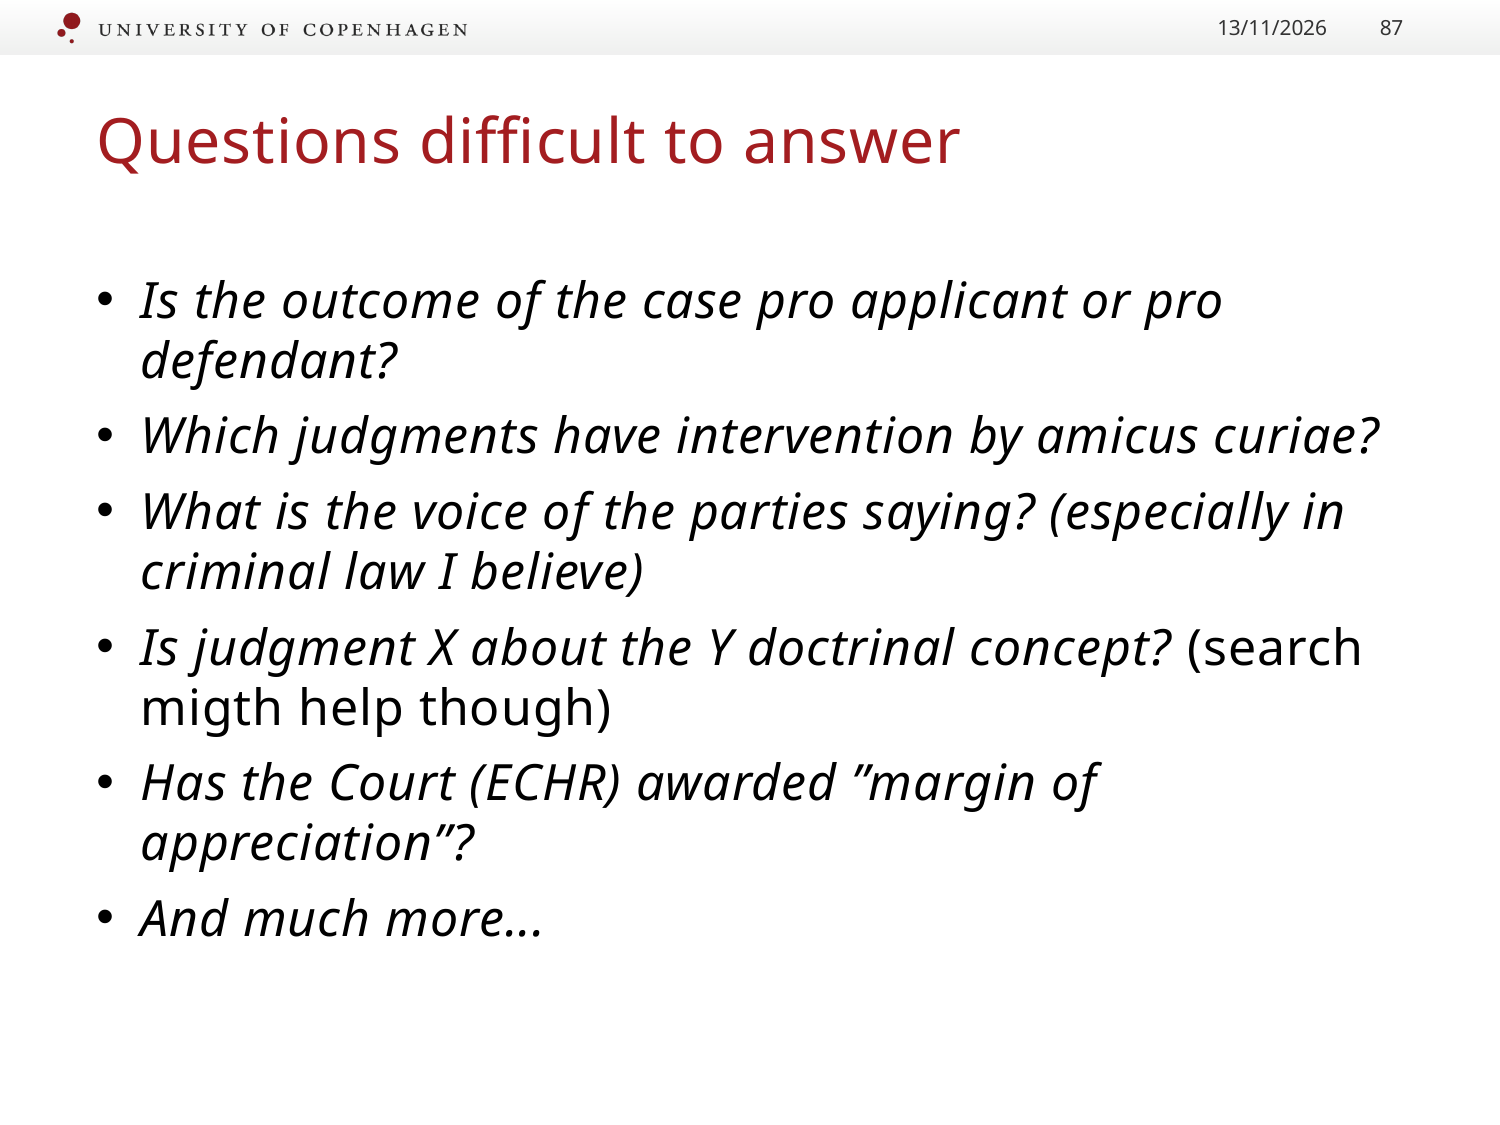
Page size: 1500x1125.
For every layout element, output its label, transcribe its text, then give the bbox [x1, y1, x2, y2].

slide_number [1193, 14, 1327, 43]
picture [92, 15, 475, 42]
title Questions difficult to answer [96, 101, 1404, 244]
slide_number 87 [1341, 14, 1404, 43]
list Is the outcome of the case pro applicant or pro defendant? Which judgments have intervention by amicus curiae? What is the voice of the parties saying? (especially in criminal law I believe) Is judgment X about the Y doctrinal concept? (search migth help though) Has the Court (ECHR) awarded ”margin of appreciation”? And much more... [96, 268, 1404, 1034]
